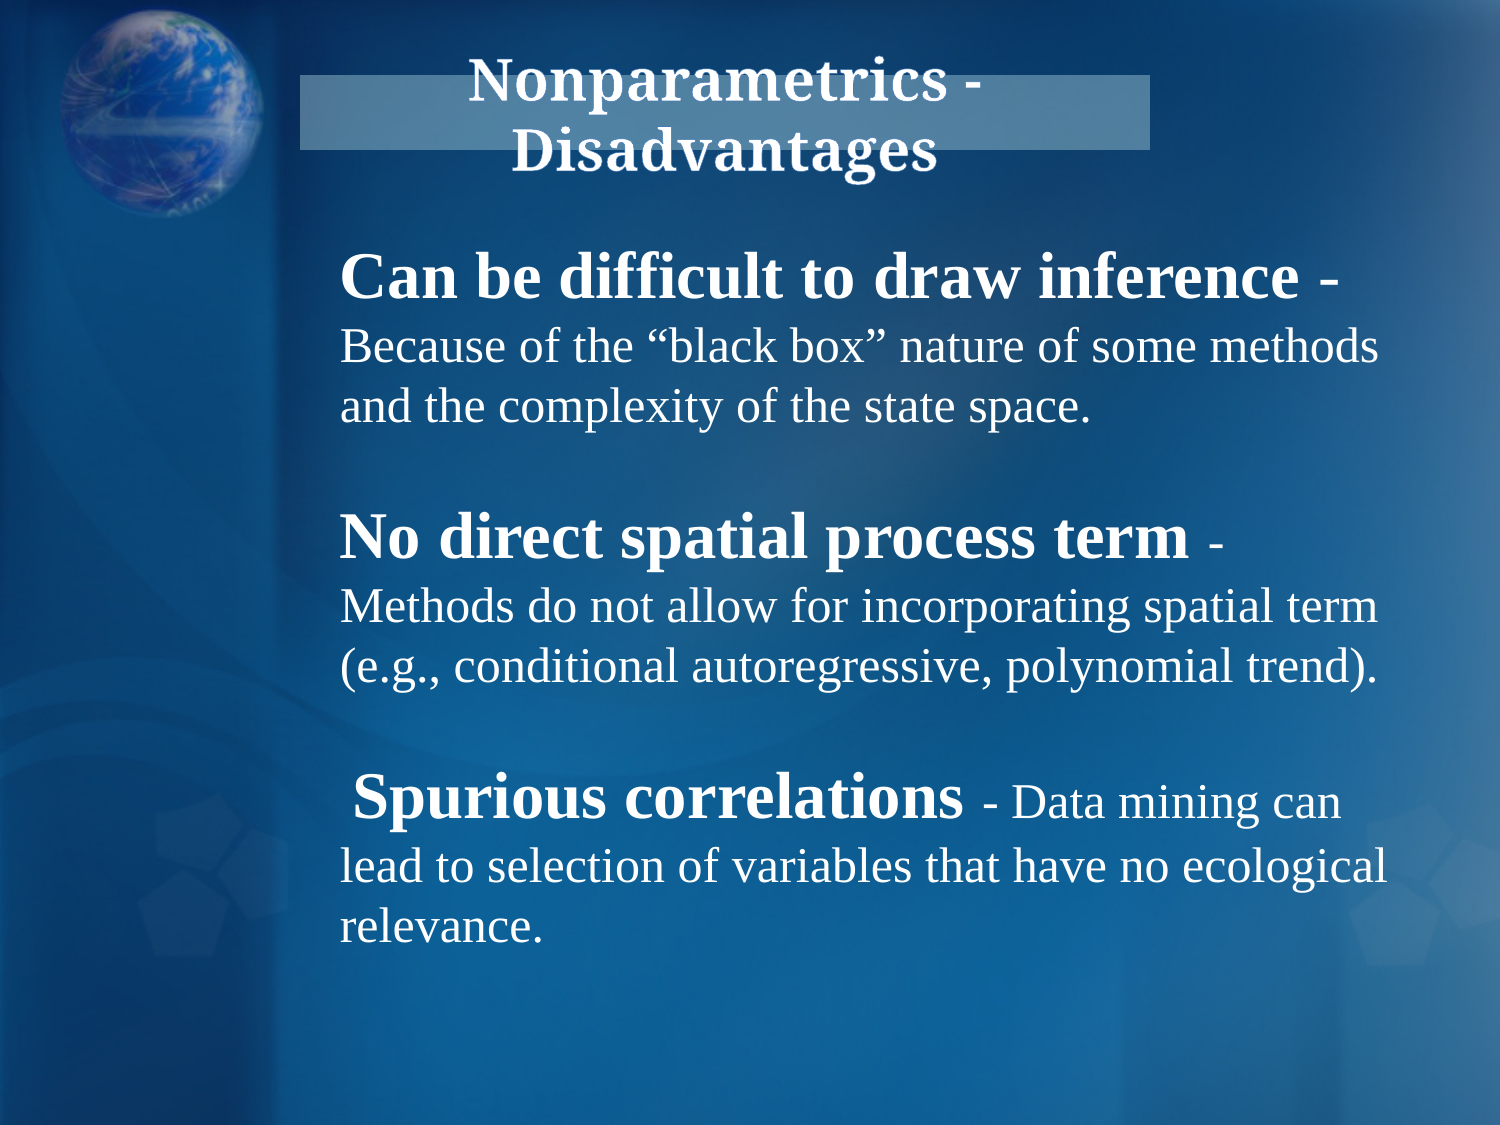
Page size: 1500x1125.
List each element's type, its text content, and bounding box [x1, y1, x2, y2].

text_box Can be difficult to draw inference - Because of the “black box” nature of some methods and the complexity of the state space. No direct spatial process term - Methods do not allow for incorporating spatial term (e.g., conditional autoregressive, polynomial trend). Spurious correlations - Data mining can lead to selection of variables that have no ecological relevance. [324, 224, 1413, 1000]
title Nonparametrics - Disadvantages [300, 75, 1150, 150]
picture [0, 0, 1500, 1125]
